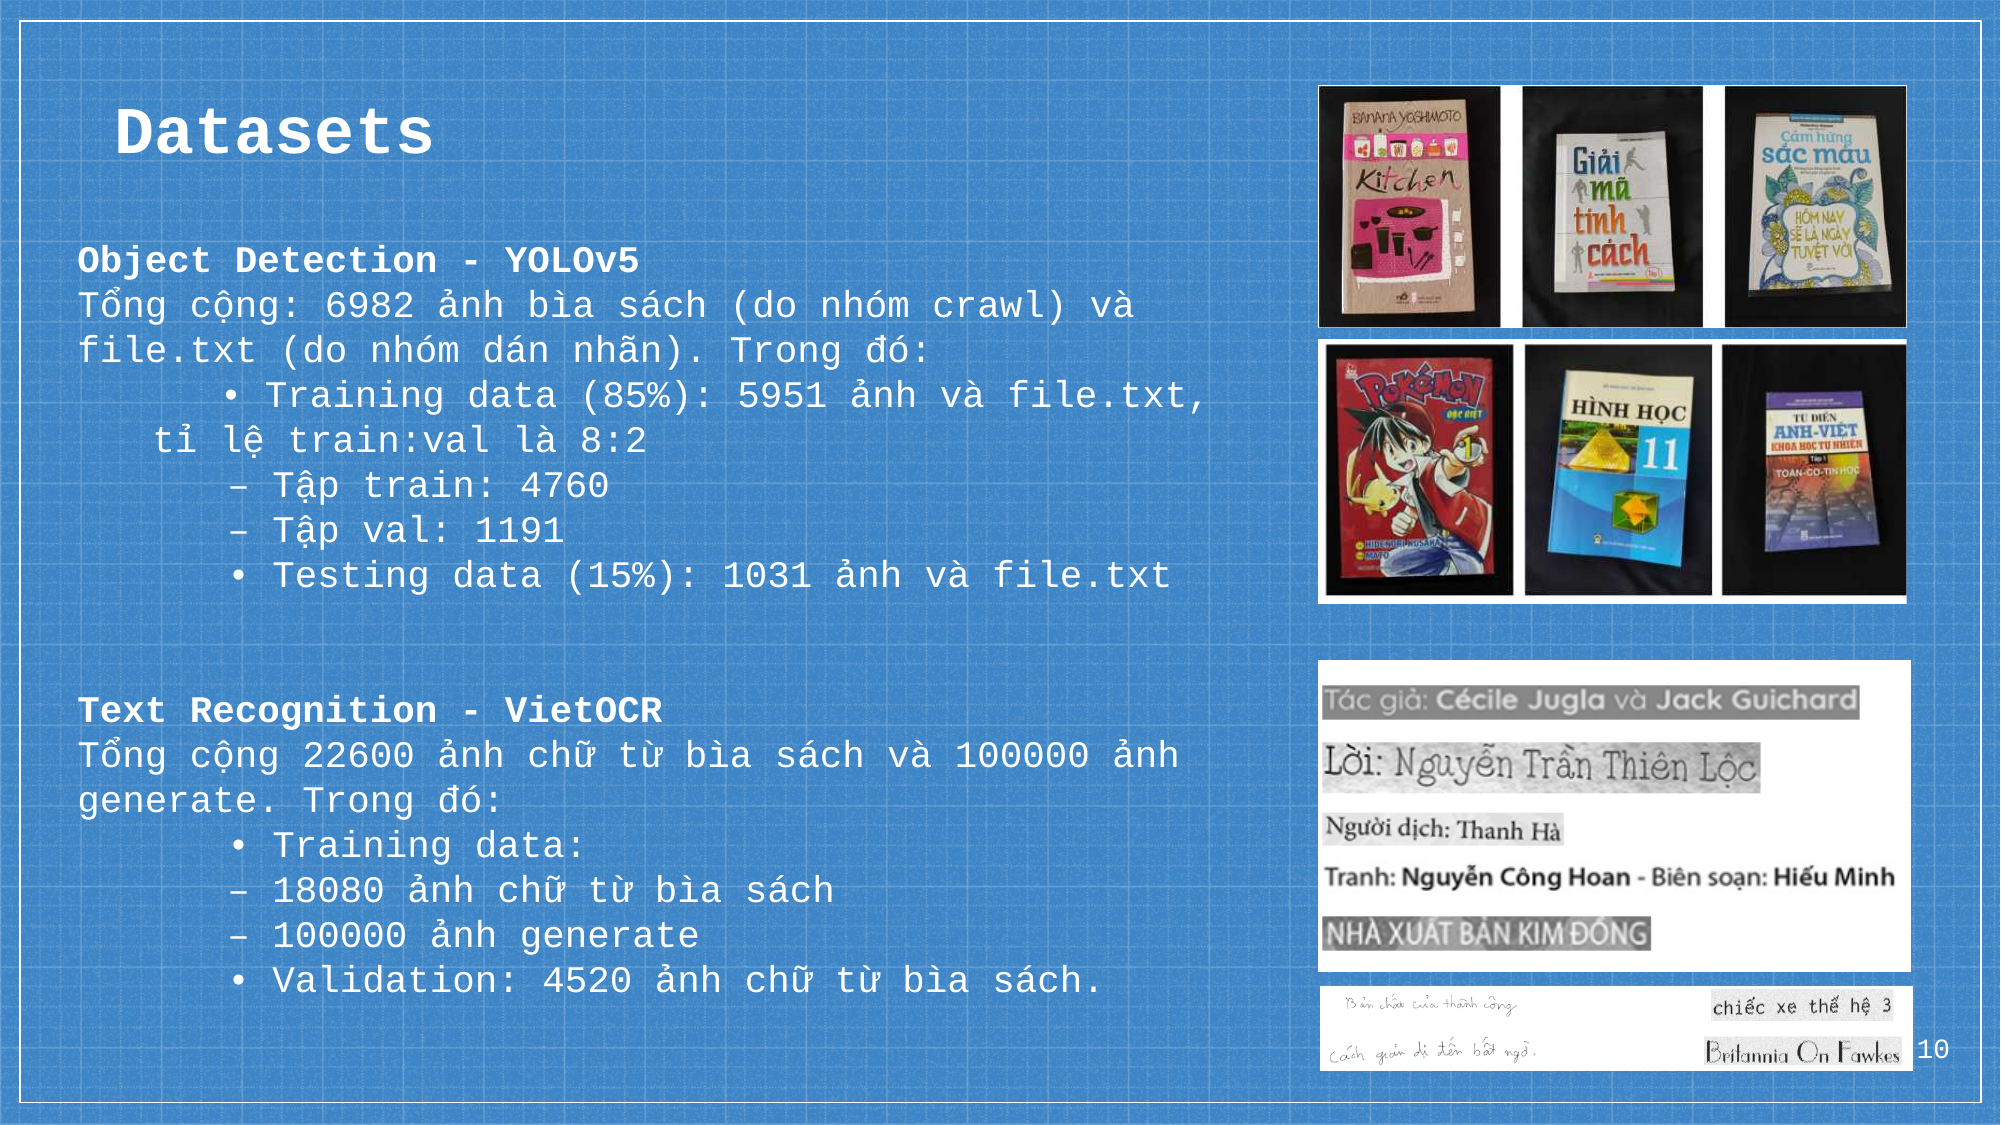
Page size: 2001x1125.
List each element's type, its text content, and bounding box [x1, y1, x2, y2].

text_box Datasets [99, 79, 688, 175]
text_box Object Detection - YOLOv5 Tổng cộng: 6982 ảnh bìa sách (do nhóm crawl) và file.txt (do nhóm dán nhãn). Trong đó: • Training data (85%): 5951 ảnh và file.txt, tỉ lệ train:val là 8:2 – Tập train: 4760 – Tập val: 1191 • Testing data (15%): 1031 ảnh và file.txt Text Recognition - VietOCR Tổng cộng 22600 ảnh chữ từ bìa sách và 100000 ảnh generate. Trong đó: • Training data: – 18080 ảnh chữ từ bìa sách – 100000 ảnh generate • Validation: 4520 ảnh chữ từ bìa sách. [62, 227, 1248, 1008]
picture [0, 0, 2000, 1125]
slide_number 10 [1910, 1015, 1966, 1079]
